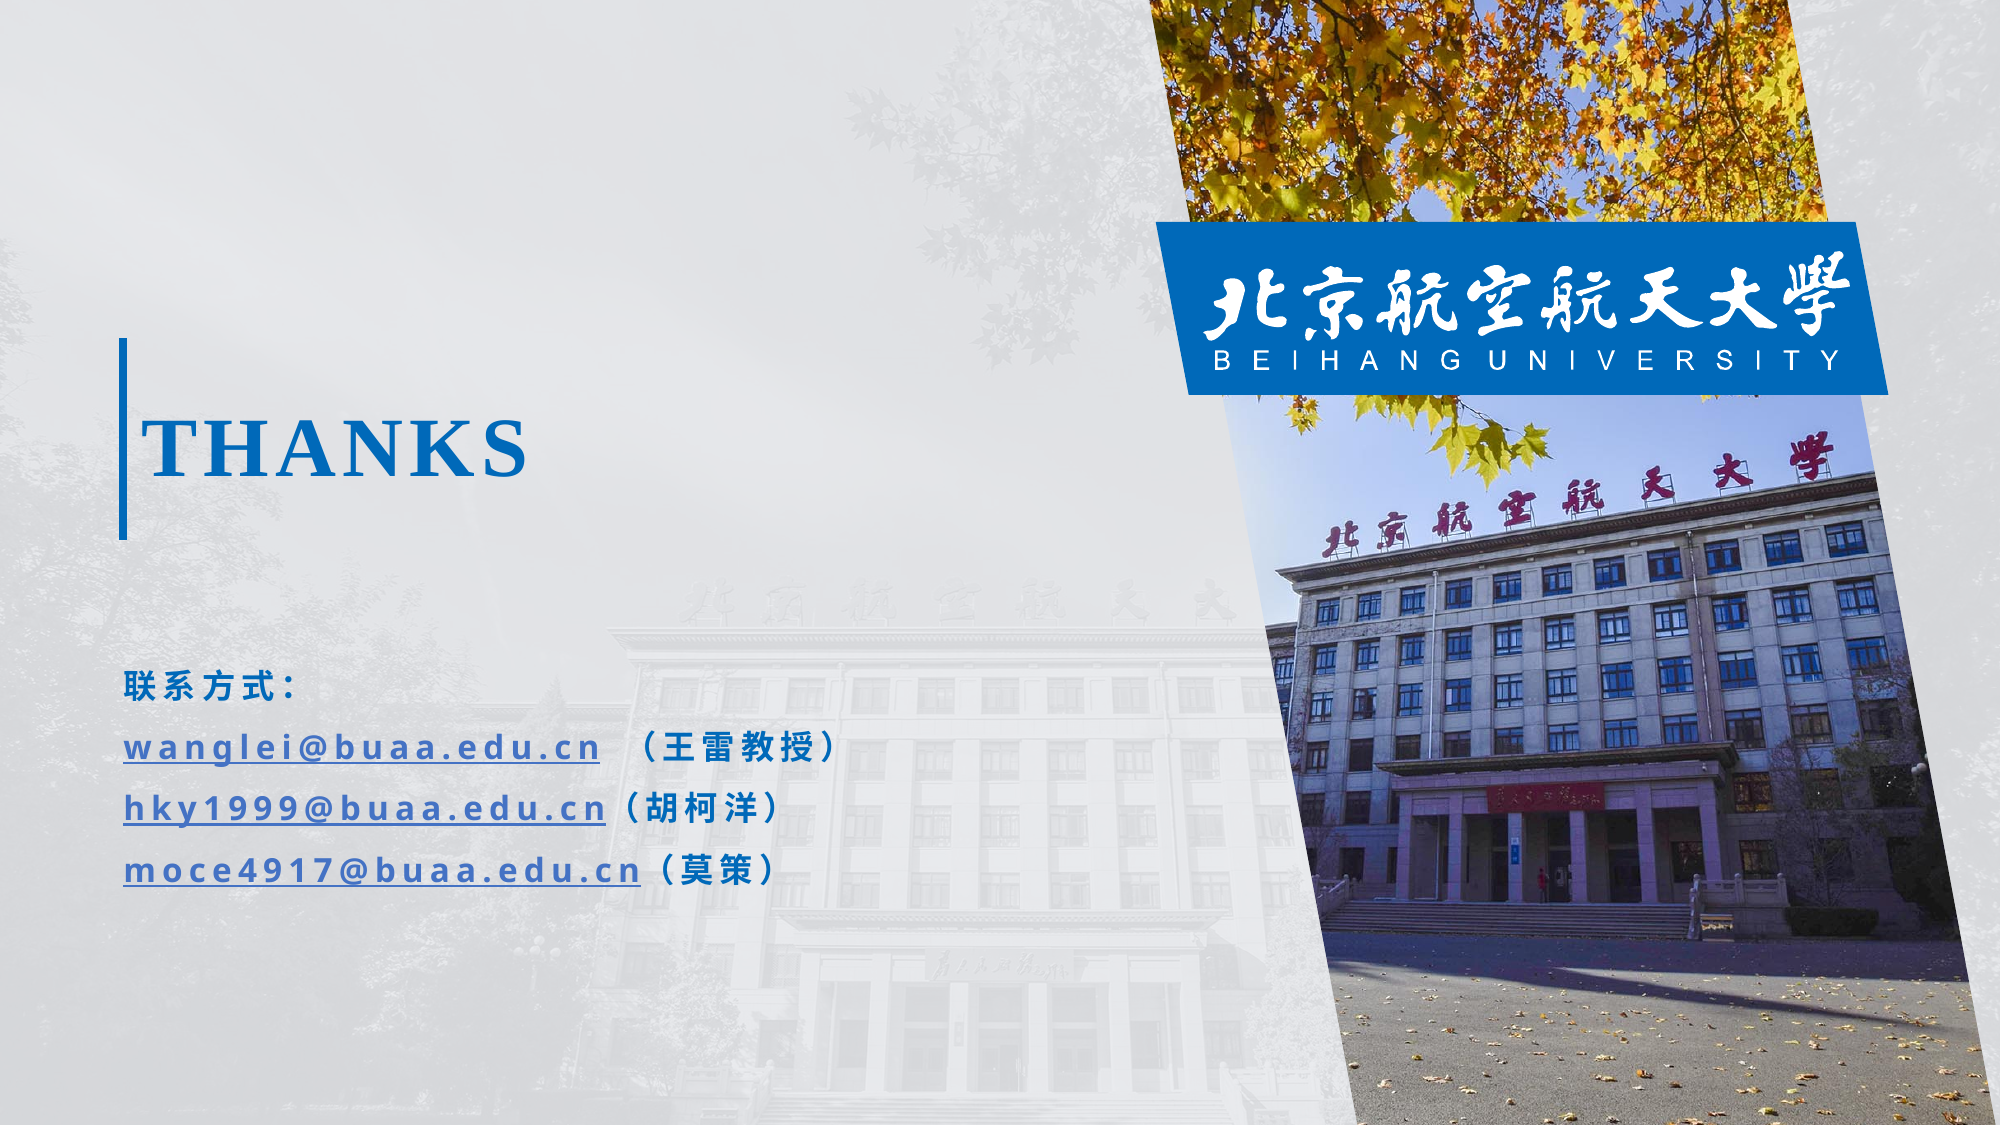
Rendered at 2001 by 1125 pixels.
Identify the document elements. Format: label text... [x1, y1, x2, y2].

picture [1149, 0, 1829, 221]
list THANKS [141, 403, 1070, 496]
picture [1222, 395, 1996, 1125]
list 联系方式： wanglei@buaa.edu.cn （王雷教授） hky1999@buaa.edu.cn（胡柯洋） moce4917@buaa.edu.cn（莫策） [123, 669, 1053, 941]
